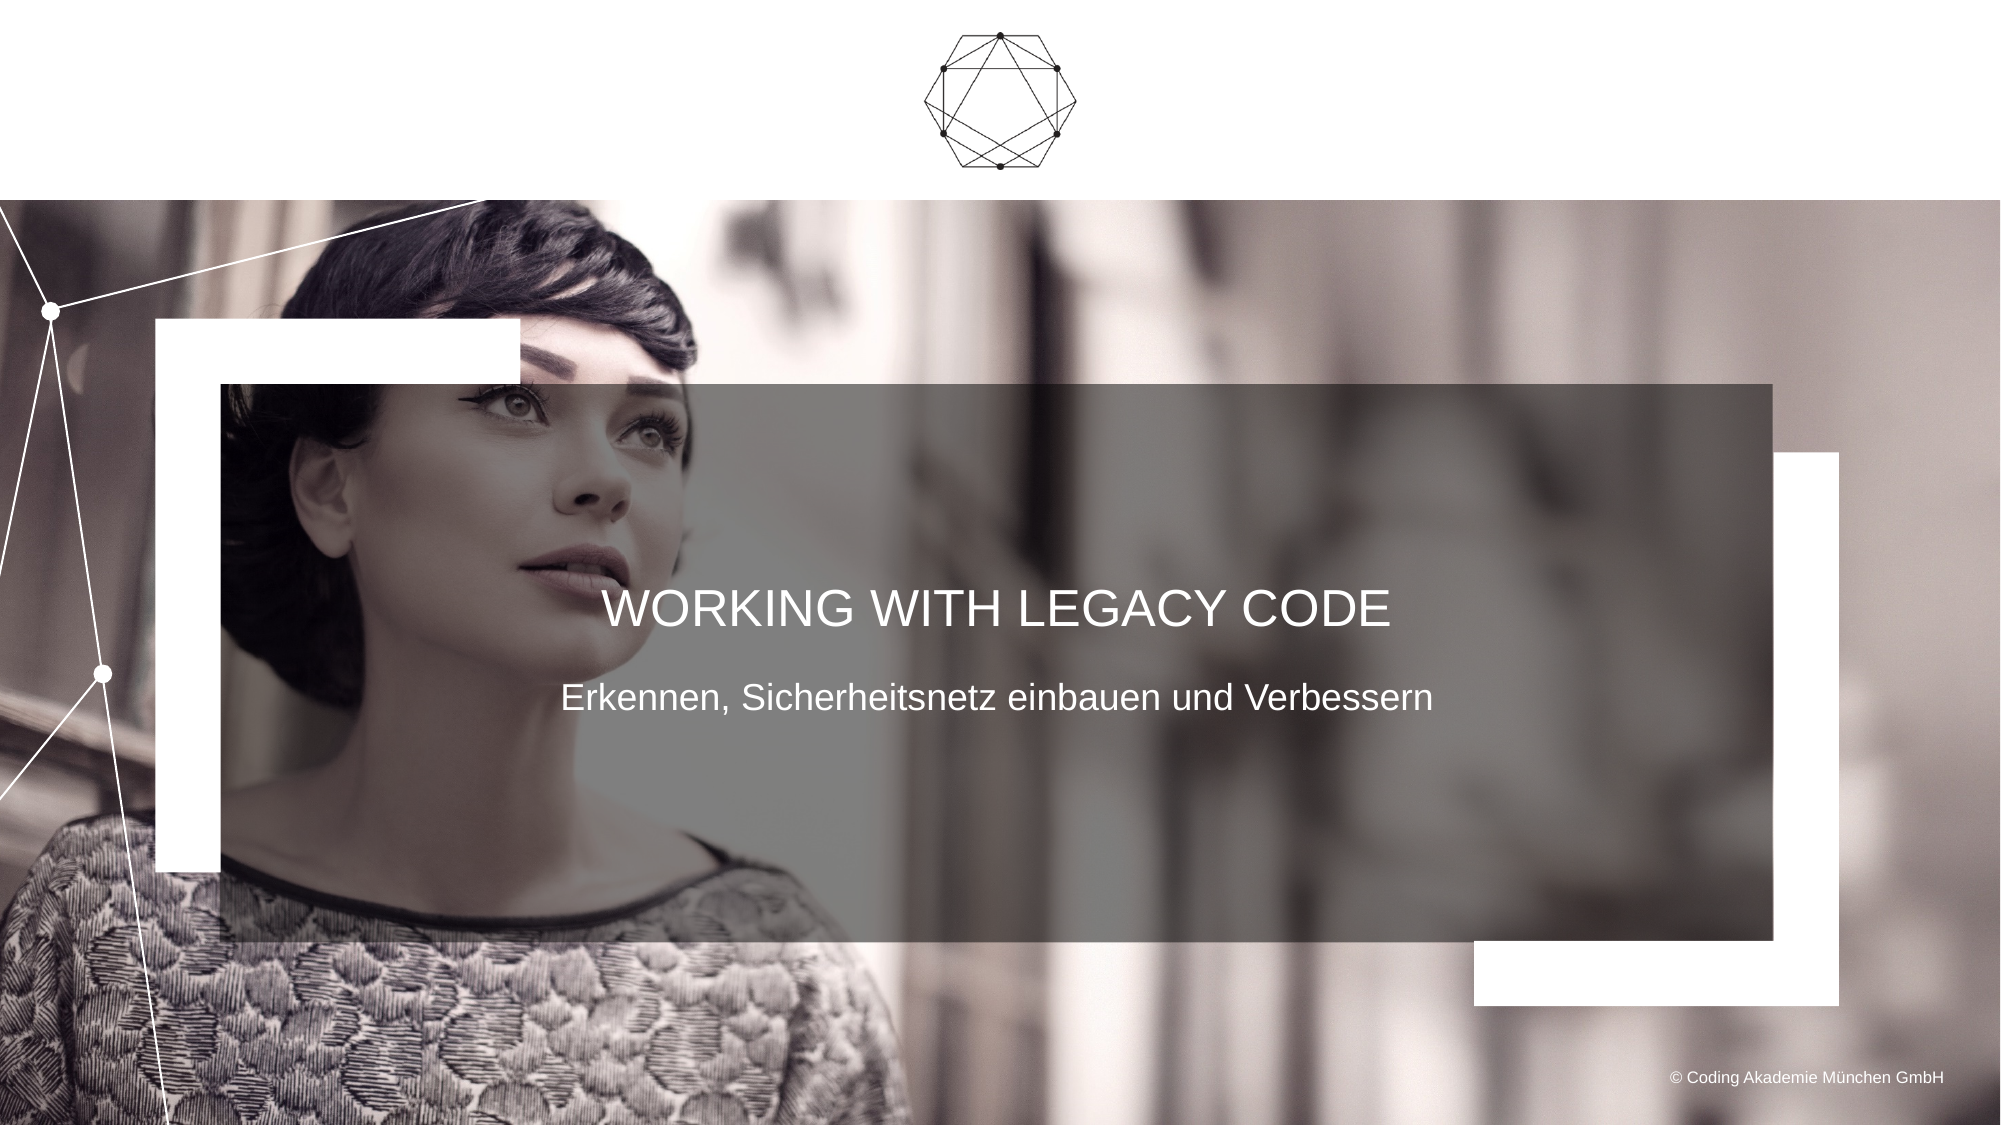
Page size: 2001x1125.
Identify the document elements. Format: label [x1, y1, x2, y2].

text_box [0, 113, 721, 1125]
picture [923, 32, 1077, 170]
picture [721, 200, 2001, 1125]
